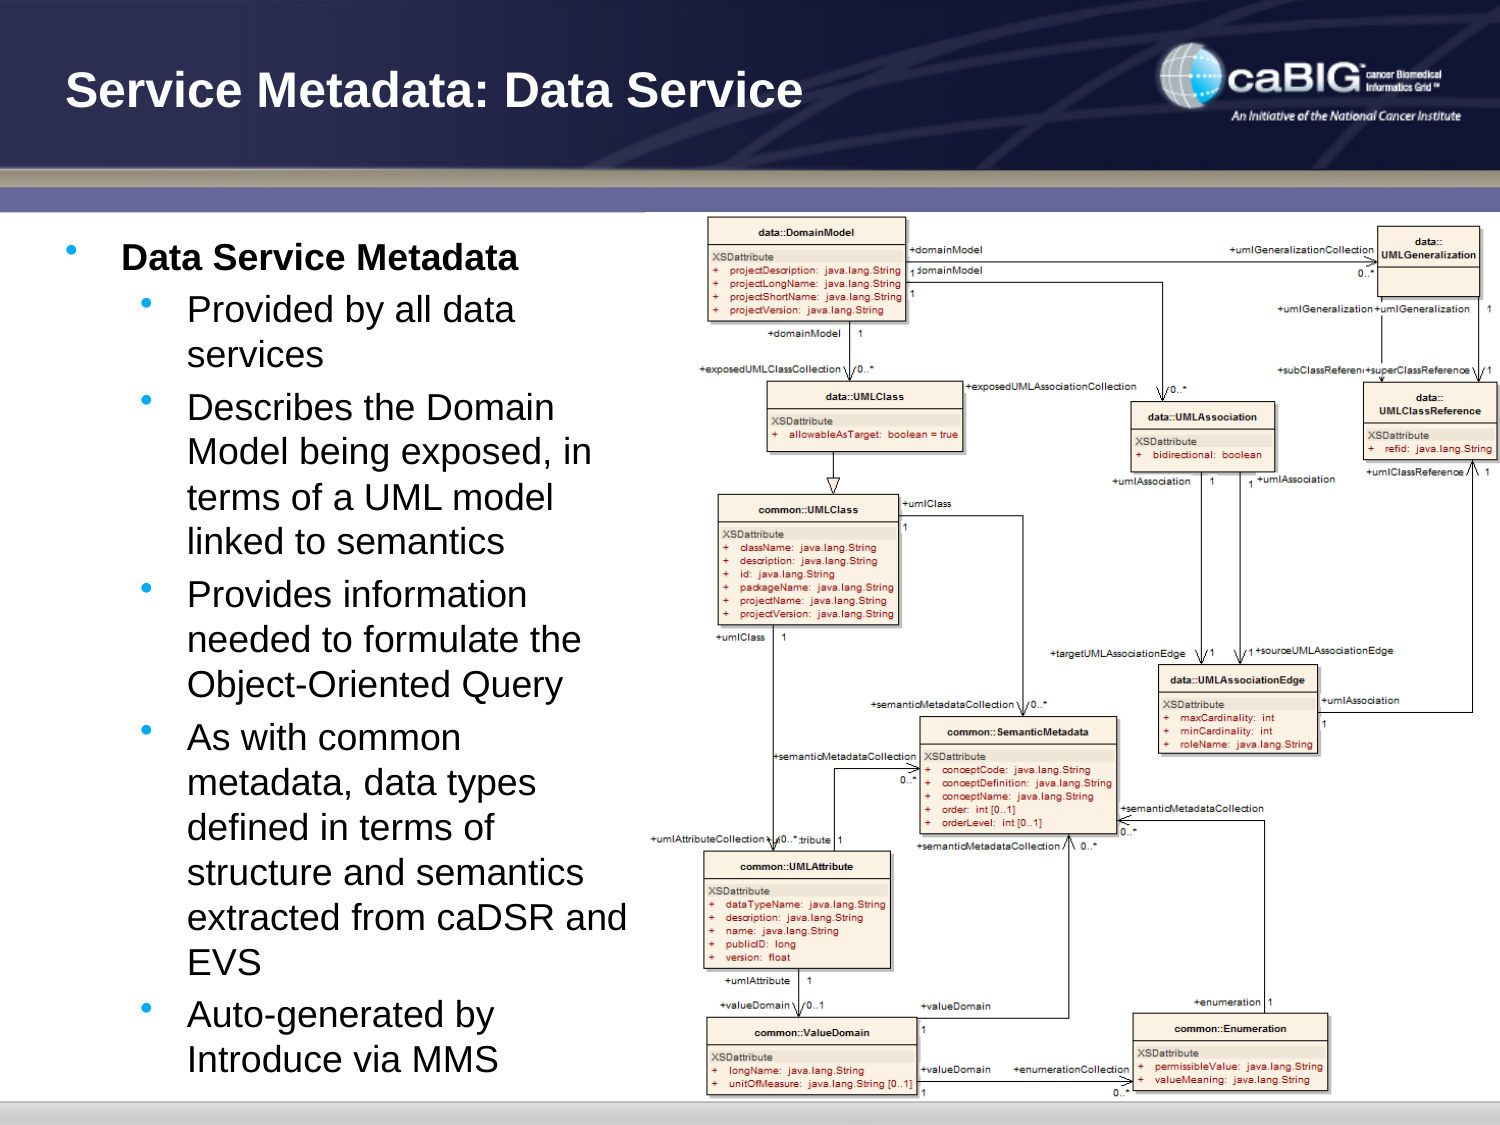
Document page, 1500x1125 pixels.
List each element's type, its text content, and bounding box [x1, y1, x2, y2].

picture [0, 0, 1500, 187]
list Data Service Metadata Provided by all data services Describes the Domain Model being exposed, in terms of a UML model linked to semantics Provides information needed to formulate the Object-Oriented Query As with common metadata, data types defined in terms of structure and semantics extracted from caDSR and EVS Auto-generated by Introduce via MMS [49, 224, 639, 1038]
title Service Metadata: Data Service [49, 0, 1176, 176]
picture [0, 212, 1500, 1125]
